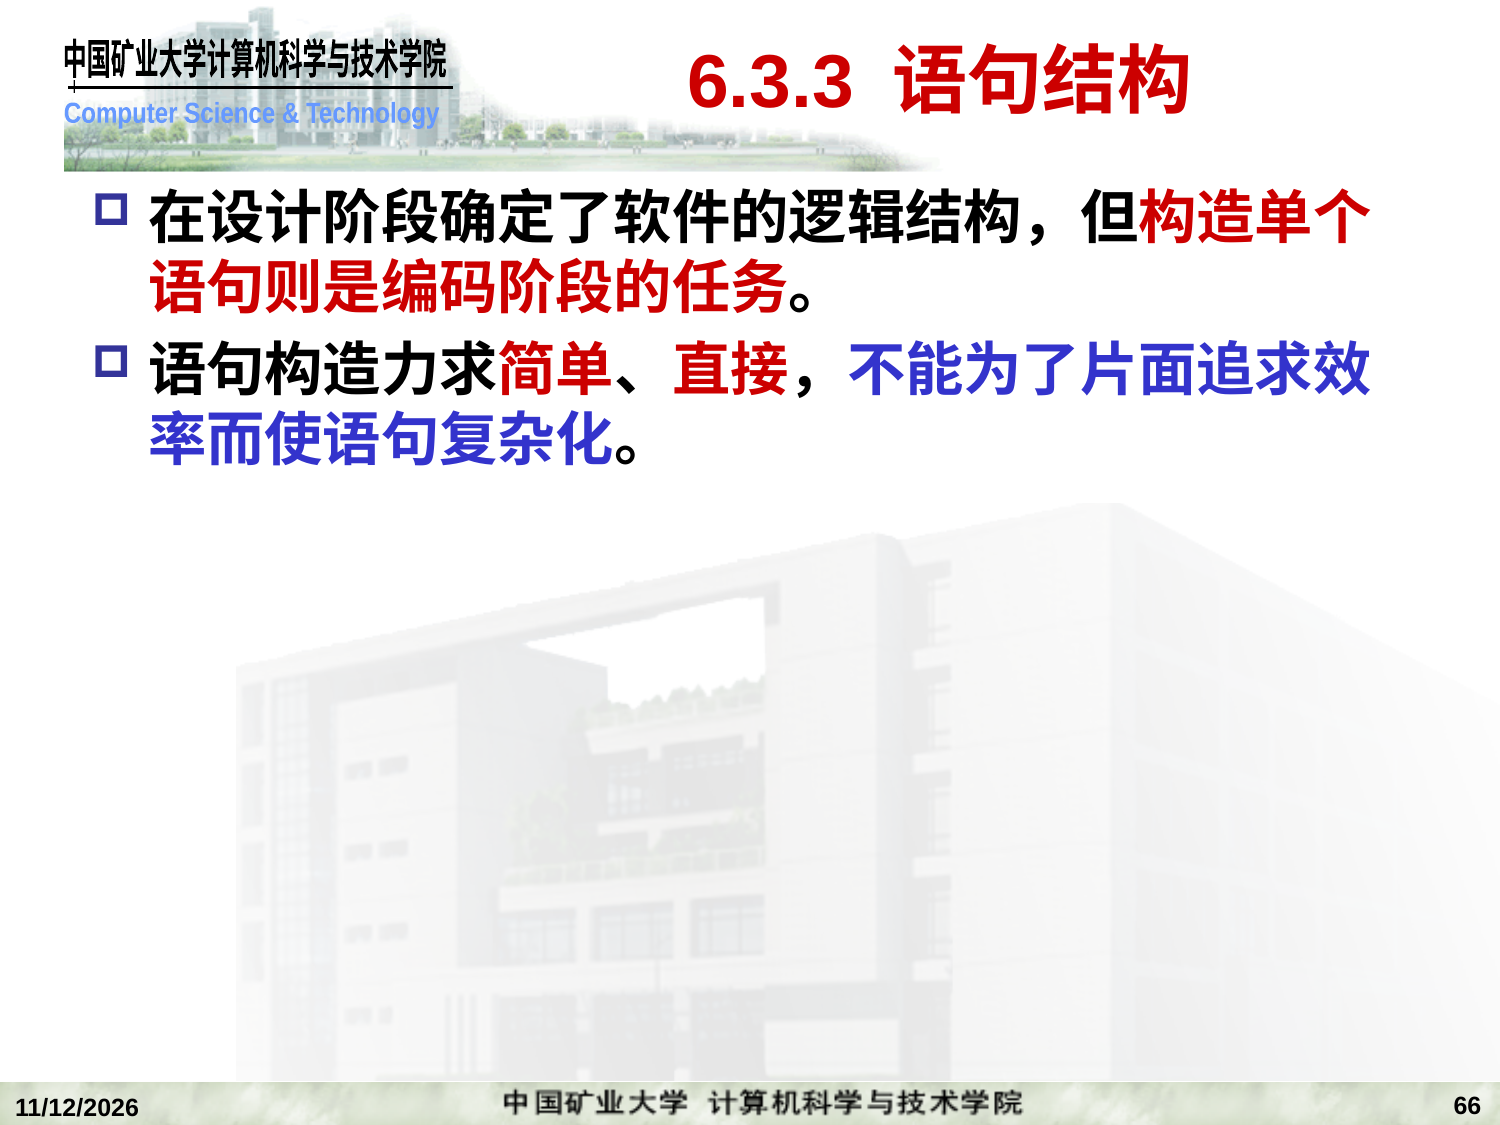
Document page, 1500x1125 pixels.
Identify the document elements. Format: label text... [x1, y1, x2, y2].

picture [68, 51, 73, 59]
list 在设计阶段确定了软件的逻辑结构，但构造单个语句则是编码阶段的任务。 语句构造力求简单、直接，不能为了片面追求效率而使语句复杂化。 [76, 172, 1428, 1006]
slide_number 66 [1364, 1082, 1500, 1125]
title 6.3.3 语句结构 [478, 14, 1402, 141]
picture [64, 0, 954, 175]
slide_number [0, 1083, 313, 1125]
picture [0, 1082, 1364, 1125]
